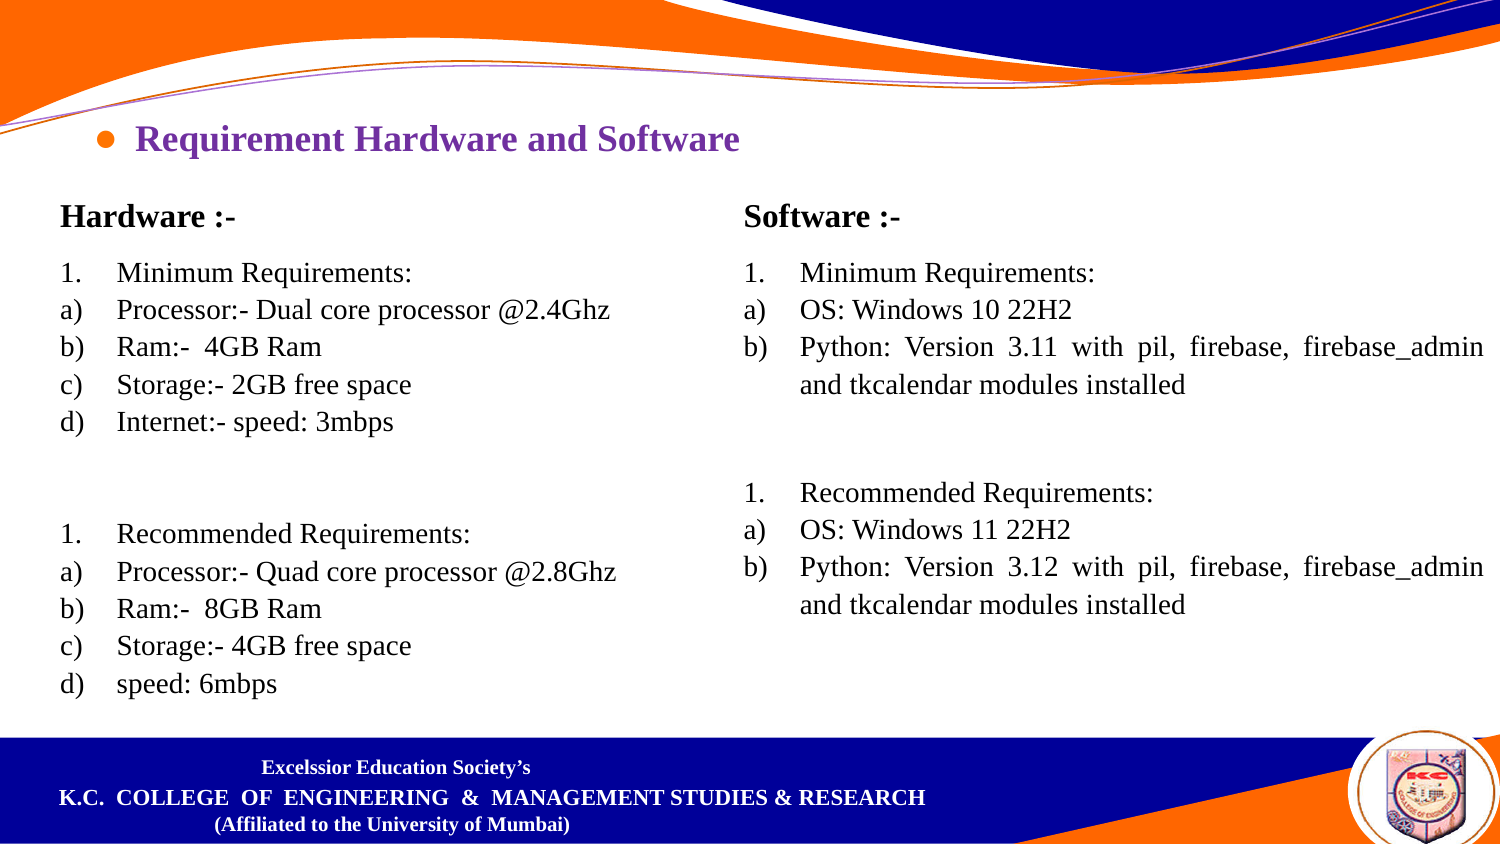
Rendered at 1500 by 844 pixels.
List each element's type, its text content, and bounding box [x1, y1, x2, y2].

text_box Hardware :- Minimum Requirements: Processor:- Dual core processor @2.4Ghz Ram:- 4GB Ram Storage:- 2GB free space Internet:- speed: 3mbps Recommended Requirements: Processor:- Quad core processor @2.8Ghz Ram:- 8GB Ram Storage:- 4GB free space speed: 6mbps [45, 183, 1157, 798]
list Requirement Hardware and Software [75, 106, 1425, 183]
picture [1347, 721, 1500, 844]
text_box Software :- Minimum Requirements: OS: Windows 10 22H2 Python: Version 3.11 with pil, firebase, firebase_admin and tkcalendar modules installed Recommended Requirements: OS: Windows 11 22H2 Python: Version 3.12 with pil, firebase, firebase_admin and tkcalendar modules installed [728, 183, 1500, 682]
